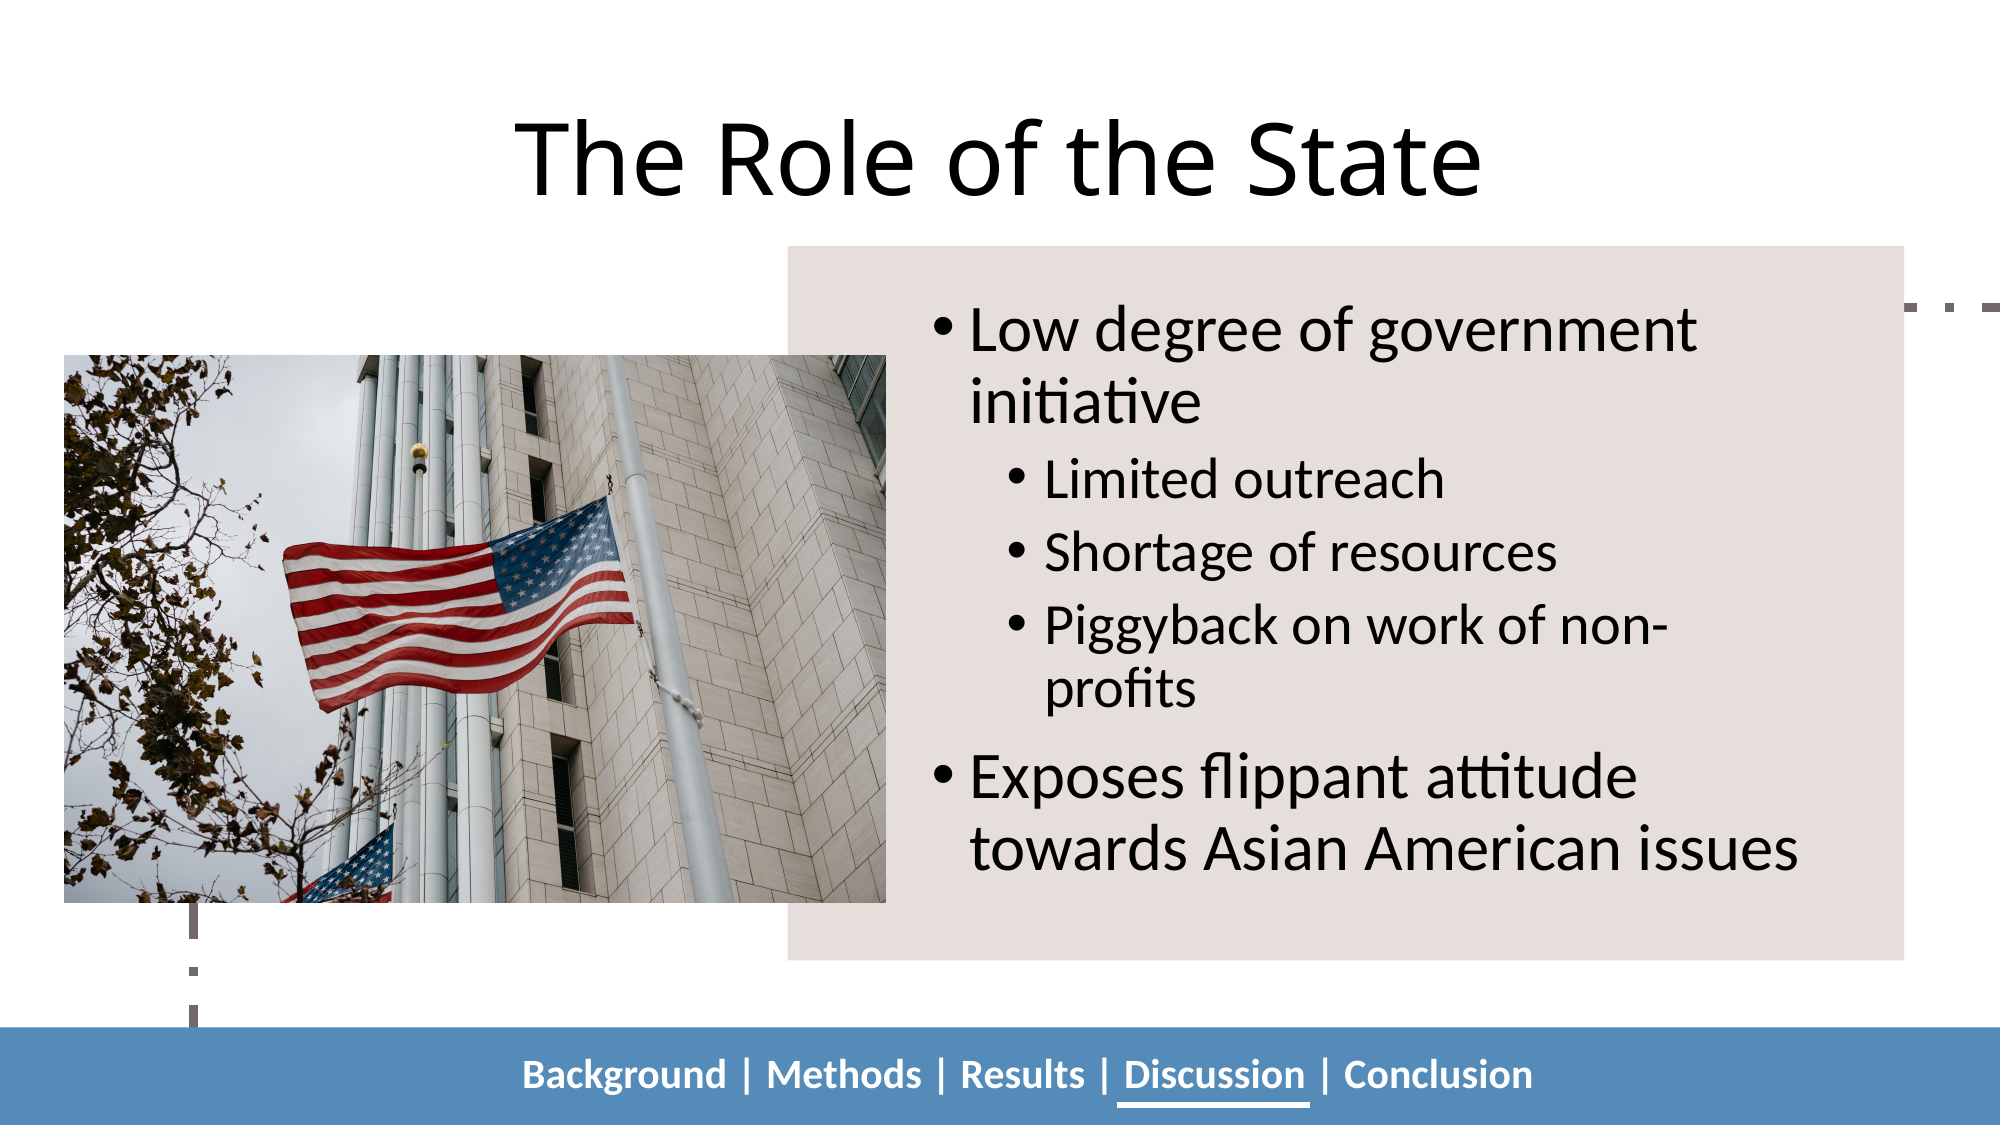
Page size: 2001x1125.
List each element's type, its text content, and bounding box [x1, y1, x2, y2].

text_box [786, 245, 1905, 961]
title The Role of the State [258, 72, 1742, 254]
text_box [0, 1026, 2000, 1125]
text_box Background | Methods | Results | Discussion | Conclusion [193, 1039, 1863, 1105]
picture [64, 355, 886, 903]
text_box Low degree of government initiative Limited outreach Shortage of resources Piggyback on work of non-profits Exposes flippant attitude towards Asian American issues [916, 285, 1839, 1026]
